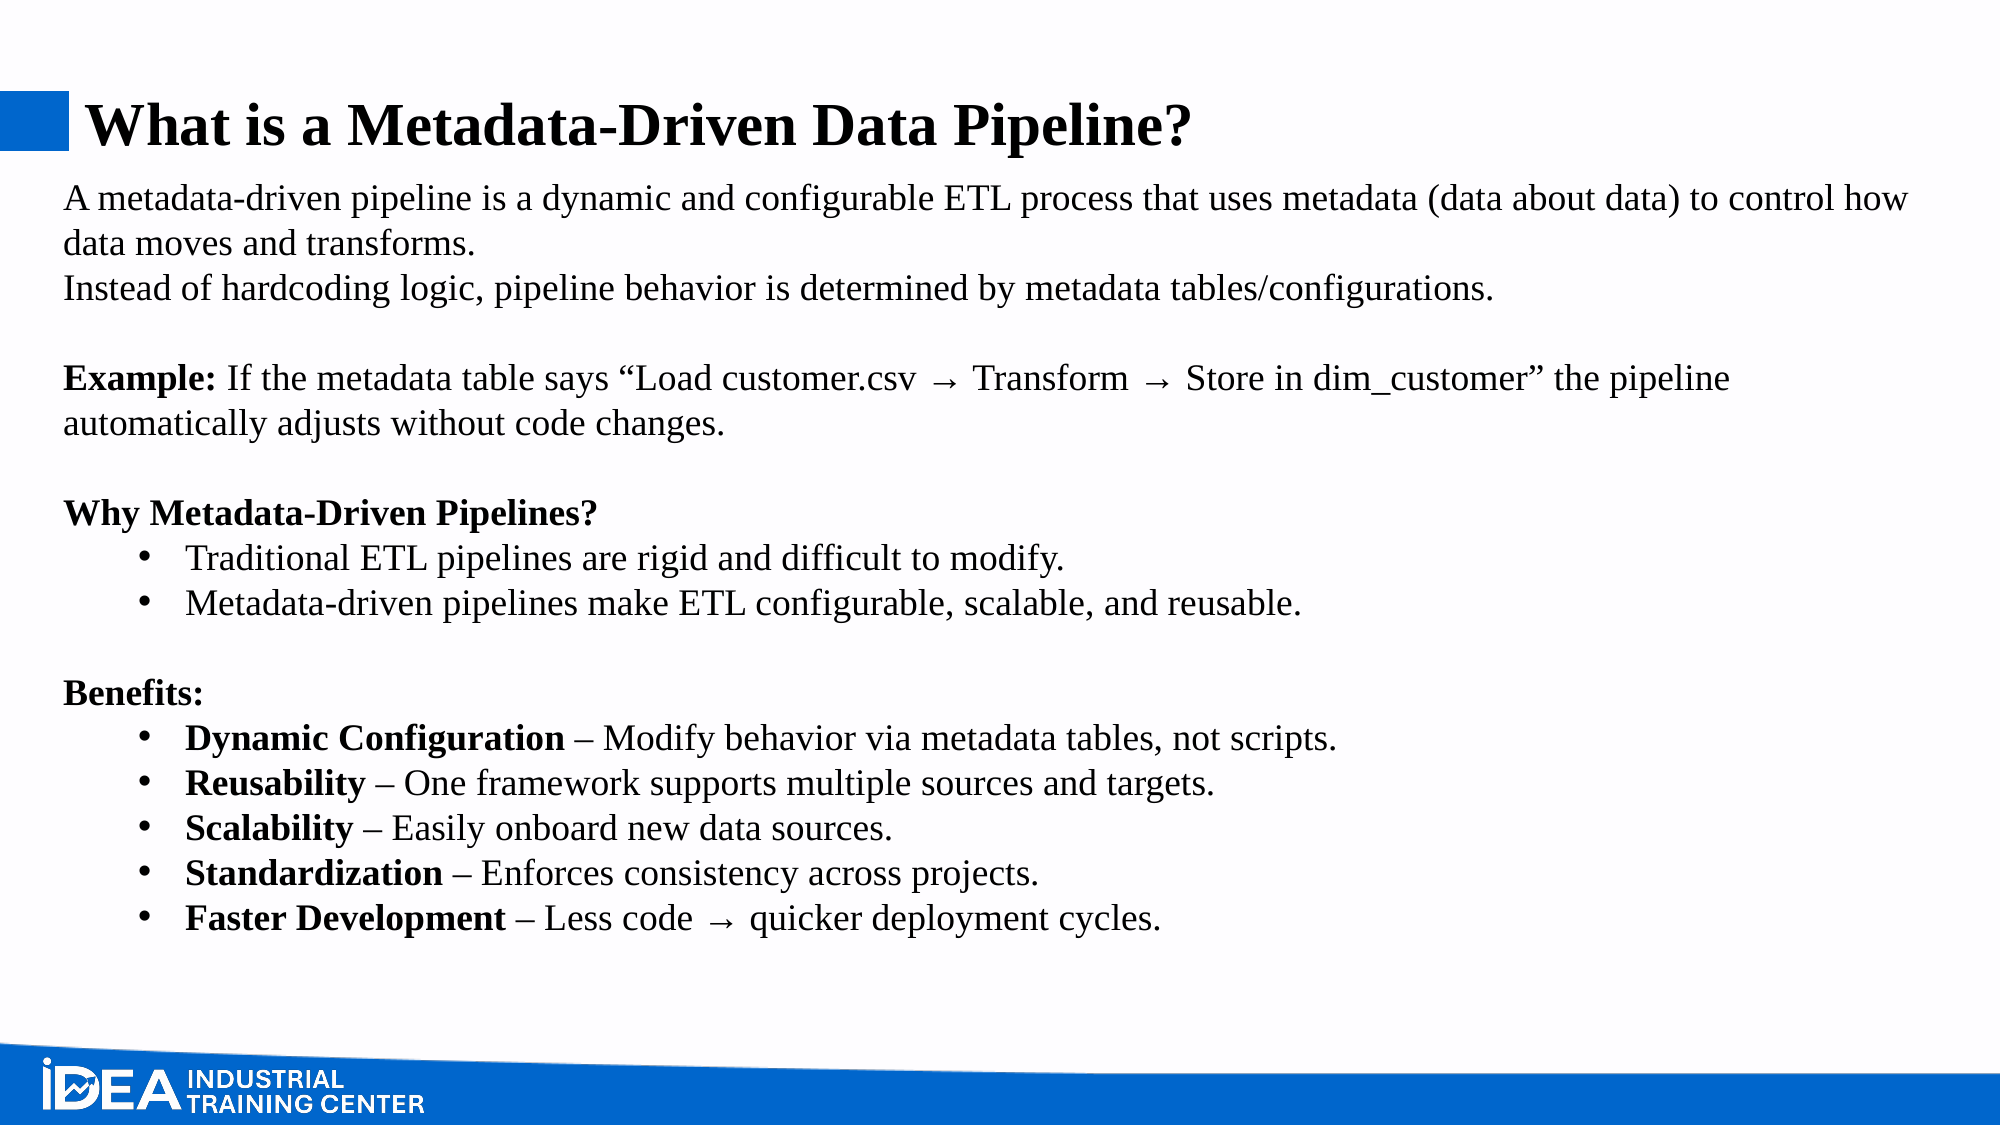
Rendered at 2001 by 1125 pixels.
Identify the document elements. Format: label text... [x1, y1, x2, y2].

picture [0, 1031, 2000, 1125]
title What is a Metadata-Driven Data Pipeline? [85, 93, 1952, 166]
picture [0, 91, 69, 151]
text_box A metadata-driven pipeline is a dynamic and configurable ETL process that uses metadata (data about data) to control how data moves and transforms. Instead of hardcoding logic, pipeline behavior is determined by metadata tables/configurations. Example: If the metadata table says “Load customer.csv → Transform → Store in dim_customer” the pipeline automatically adjusts without code changes. Why Metadata-Driven Pipelines? Traditional ETL pipelines are rigid and difficult to modify. Metadata-driven pipelines make ETL configurable, scalable, and reusable. Benefits: Dynamic Configuration – Modify behavior via metadata tables, not scripts. Reusability – One framework supports multiple sources and targets. Scalability – Easily onboard new data sources. Standardization – Enforces consistency across projects. Faster Development – Less code → quicker deployment cycles. [48, 166, 1952, 946]
